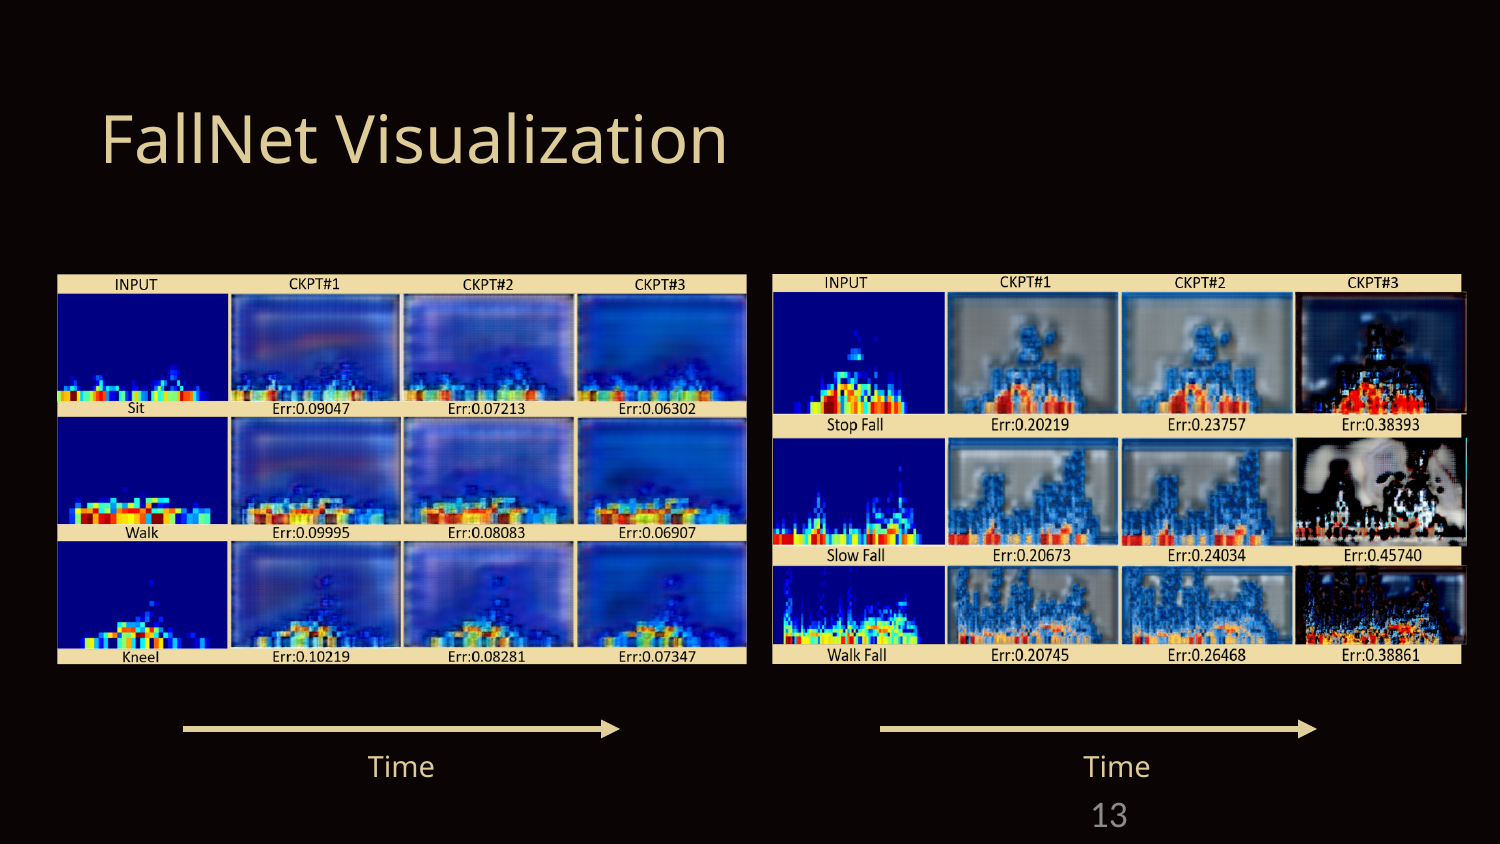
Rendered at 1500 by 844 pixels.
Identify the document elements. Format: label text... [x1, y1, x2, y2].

text_box Time [242, 737, 561, 791]
text_box Time [957, 723, 1277, 728]
text_box FallNet Visualization [88, 91, 1010, 183]
slide_number 13 [1074, 782, 1425, 828]
text_box Time [957, 737, 1277, 791]
picture [773, 266, 1467, 677]
text_box Time [242, 723, 561, 728]
picture [57, 268, 748, 677]
